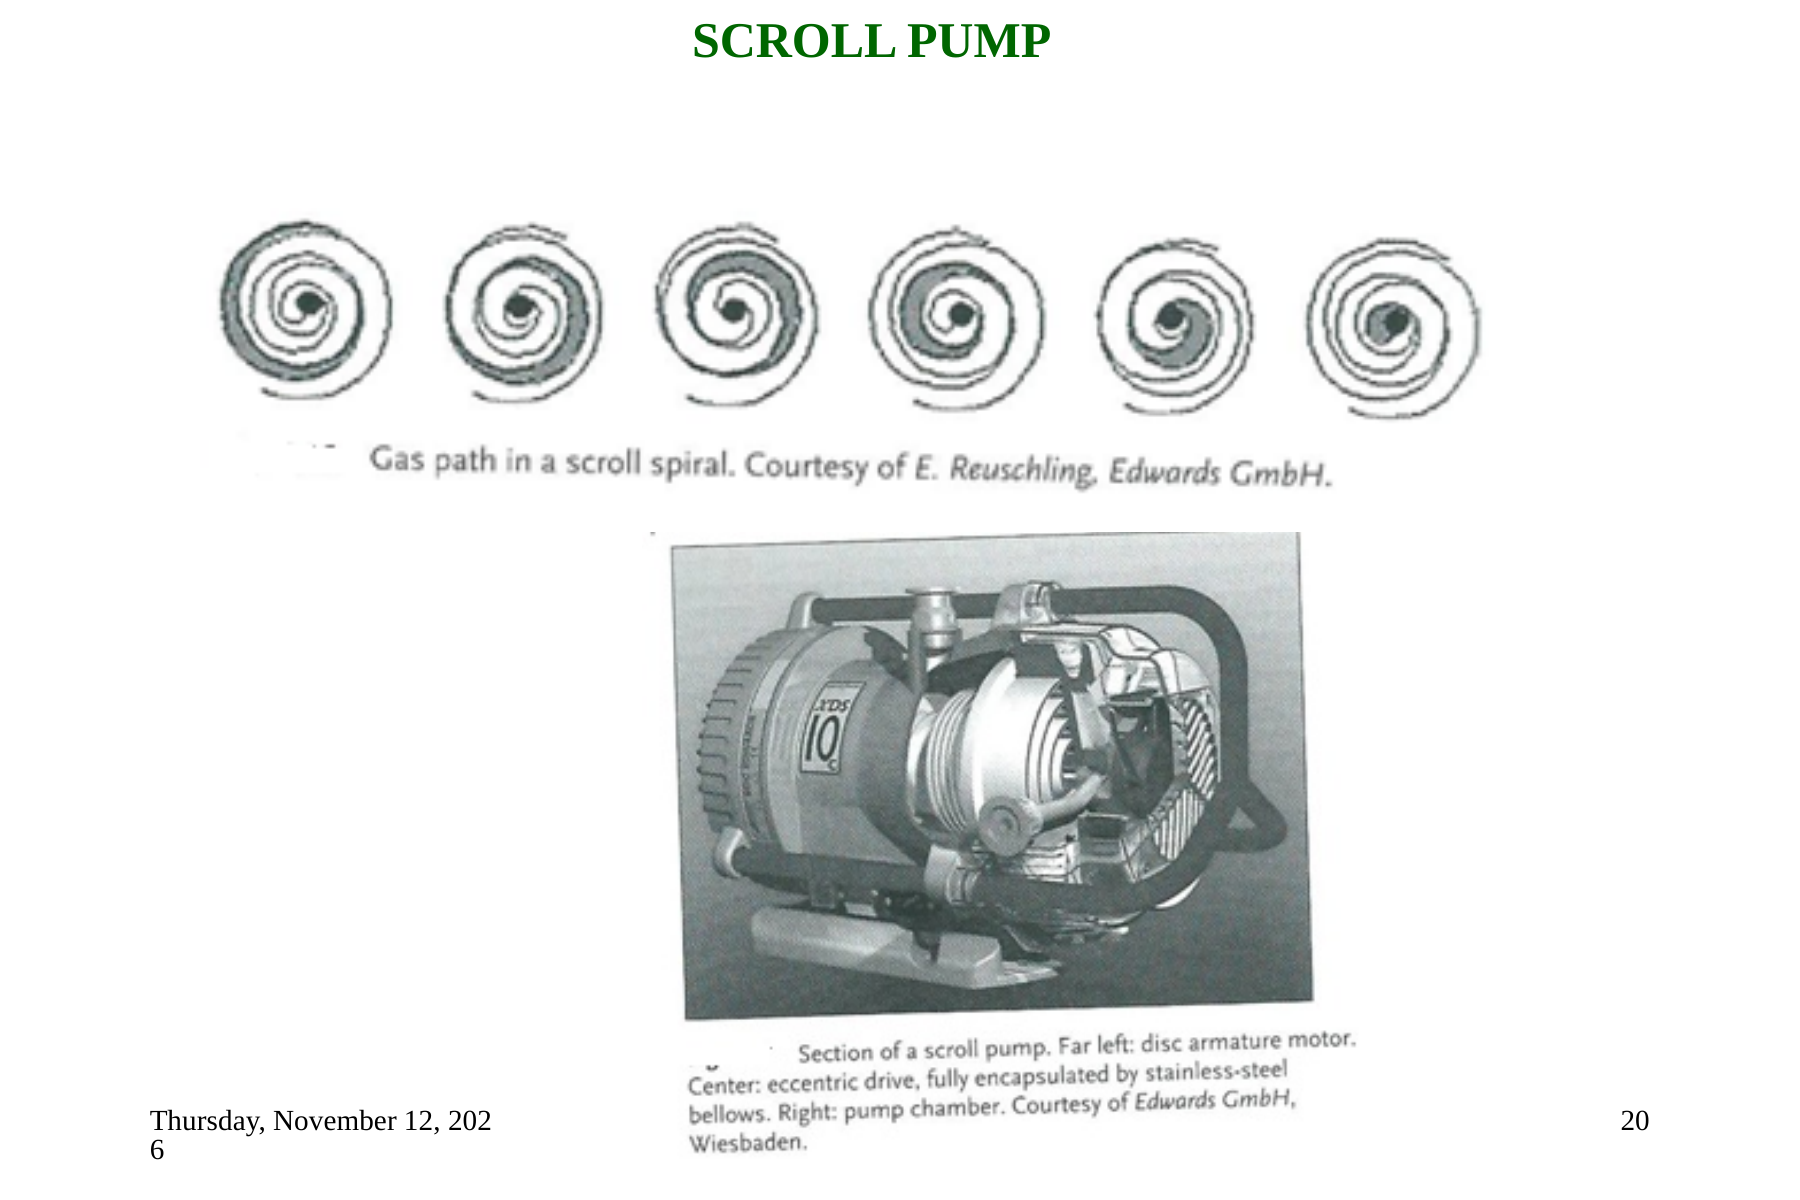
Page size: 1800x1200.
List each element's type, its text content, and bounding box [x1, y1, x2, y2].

picture [174, 137, 1492, 503]
text_box SCROLL PUMP [677, 0, 1067, 75]
picture [641, 532, 1401, 1165]
slide_number 20 [1396, 1092, 1666, 1174]
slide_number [134, 1092, 511, 1174]
